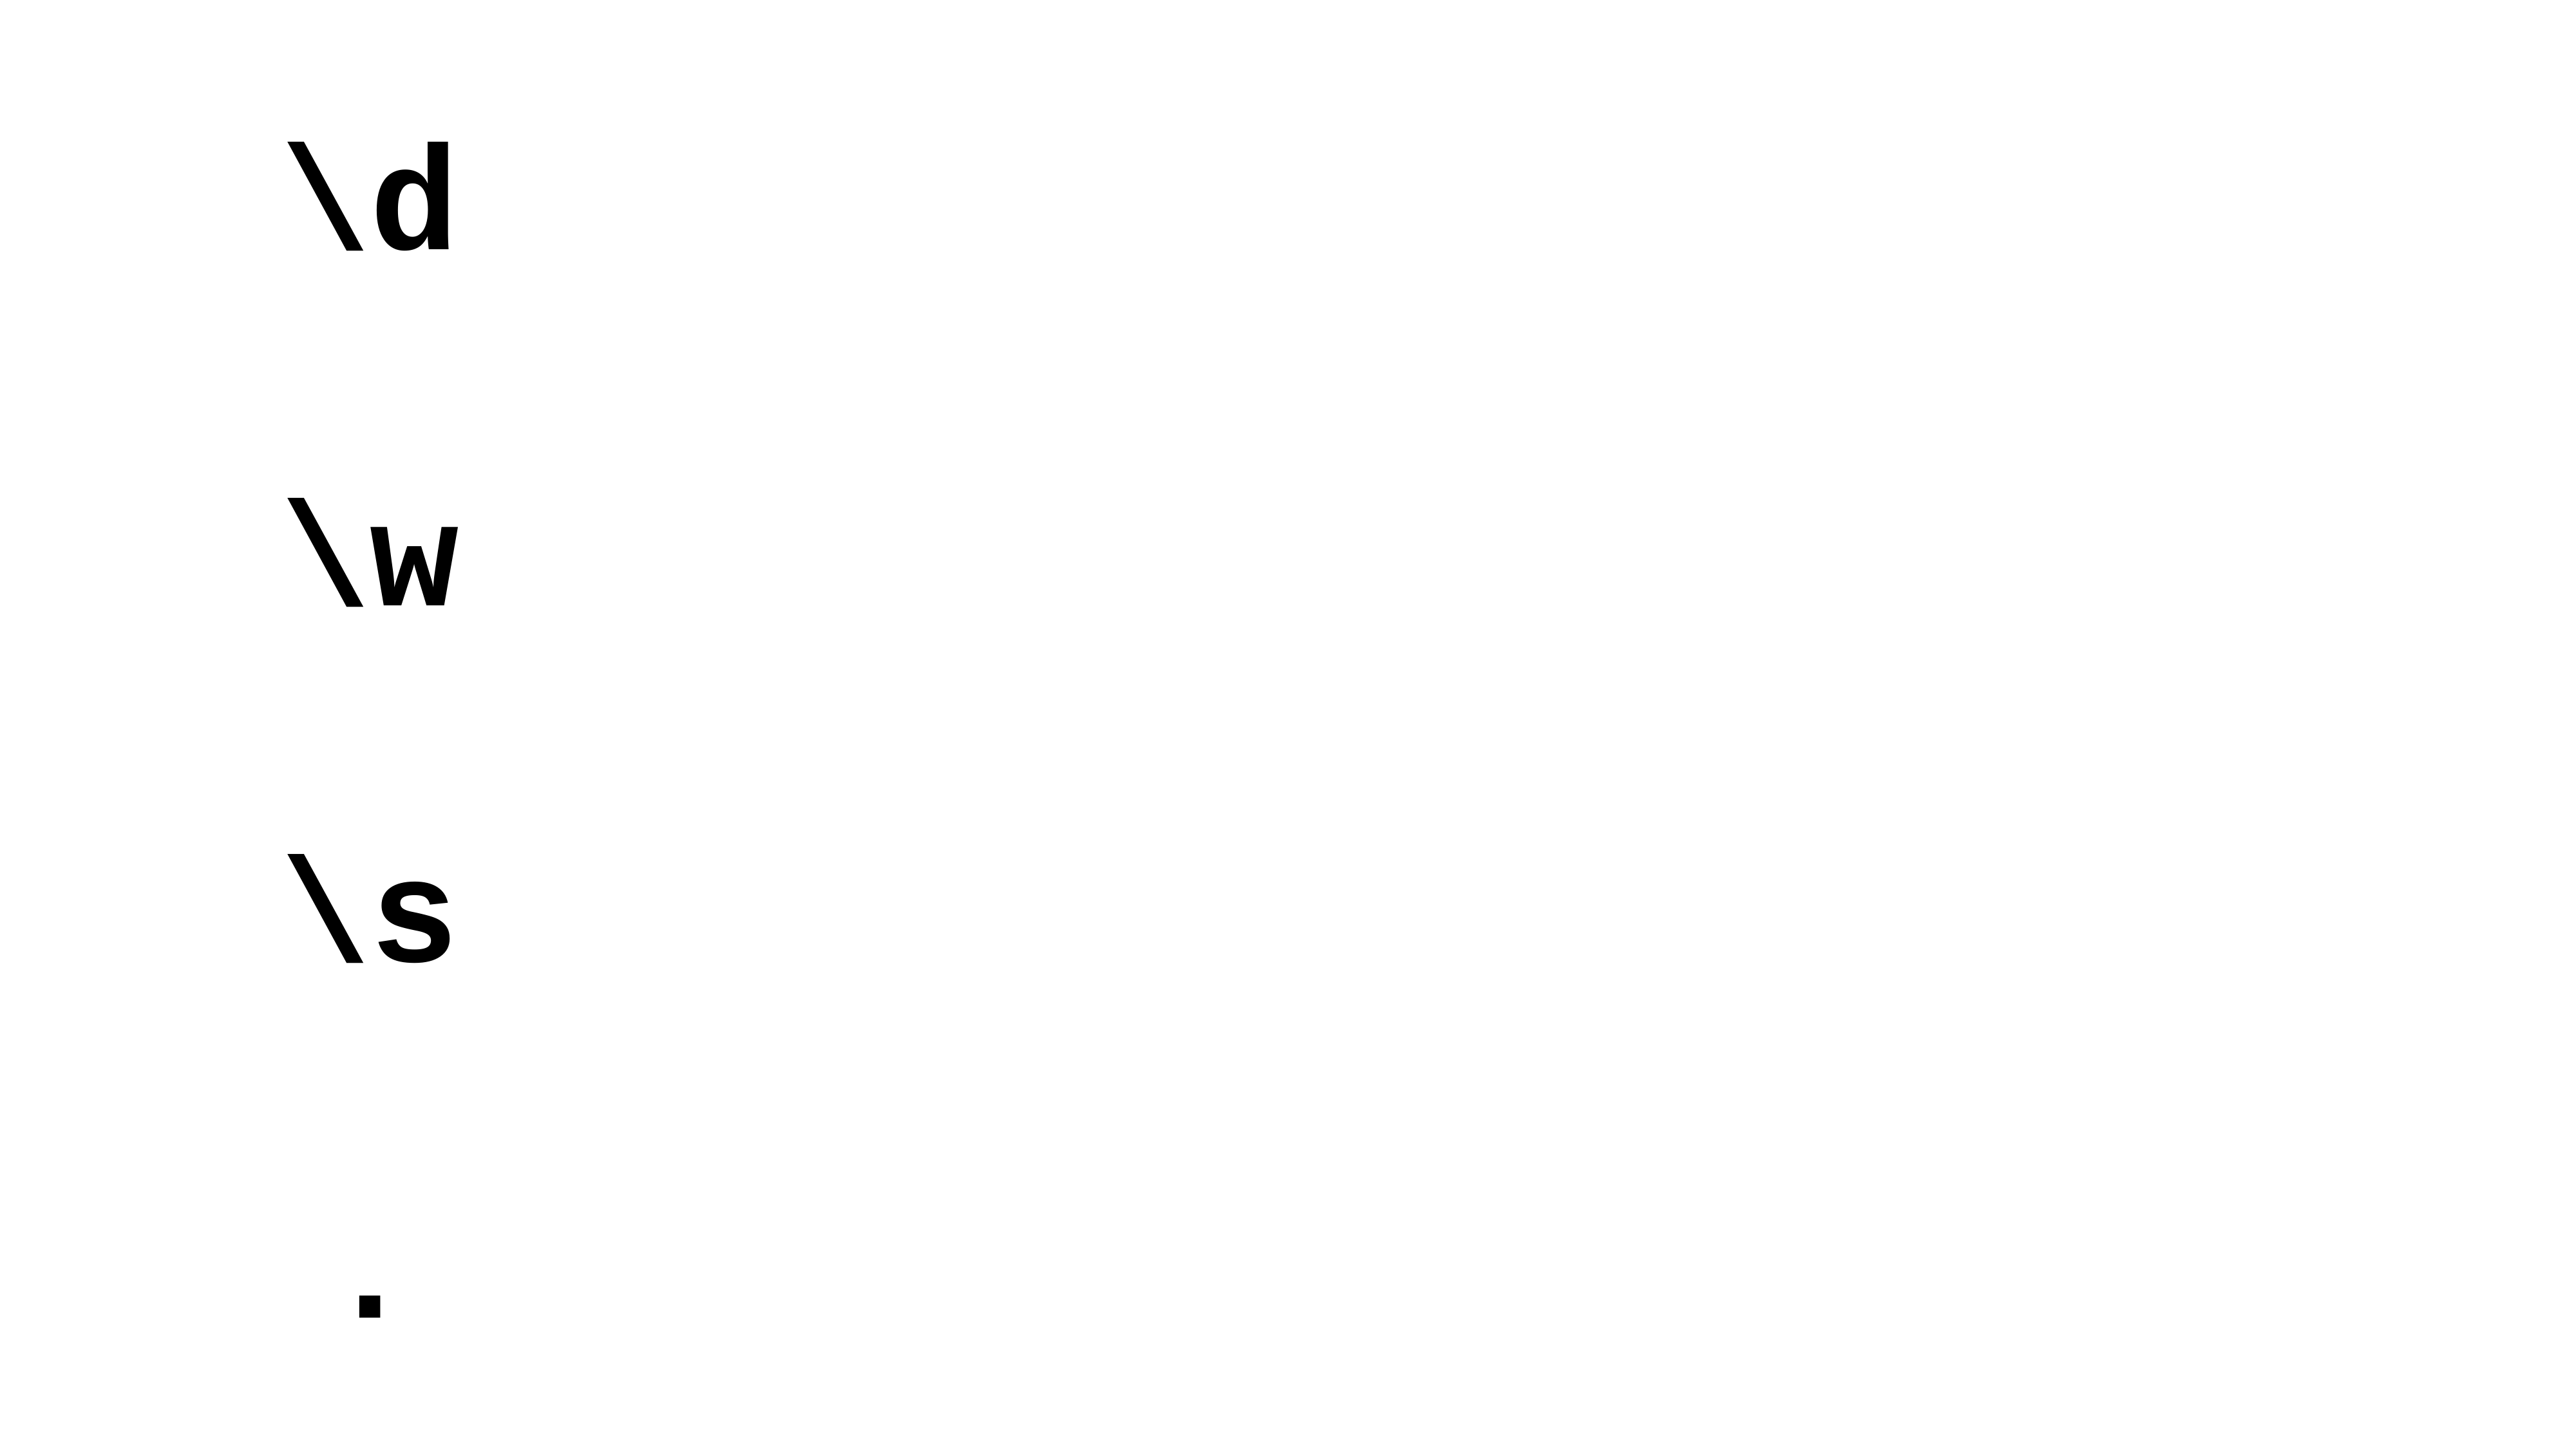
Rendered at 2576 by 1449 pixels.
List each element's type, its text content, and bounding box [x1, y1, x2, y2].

title \d \w \s . [144, 93, 596, 1356]
